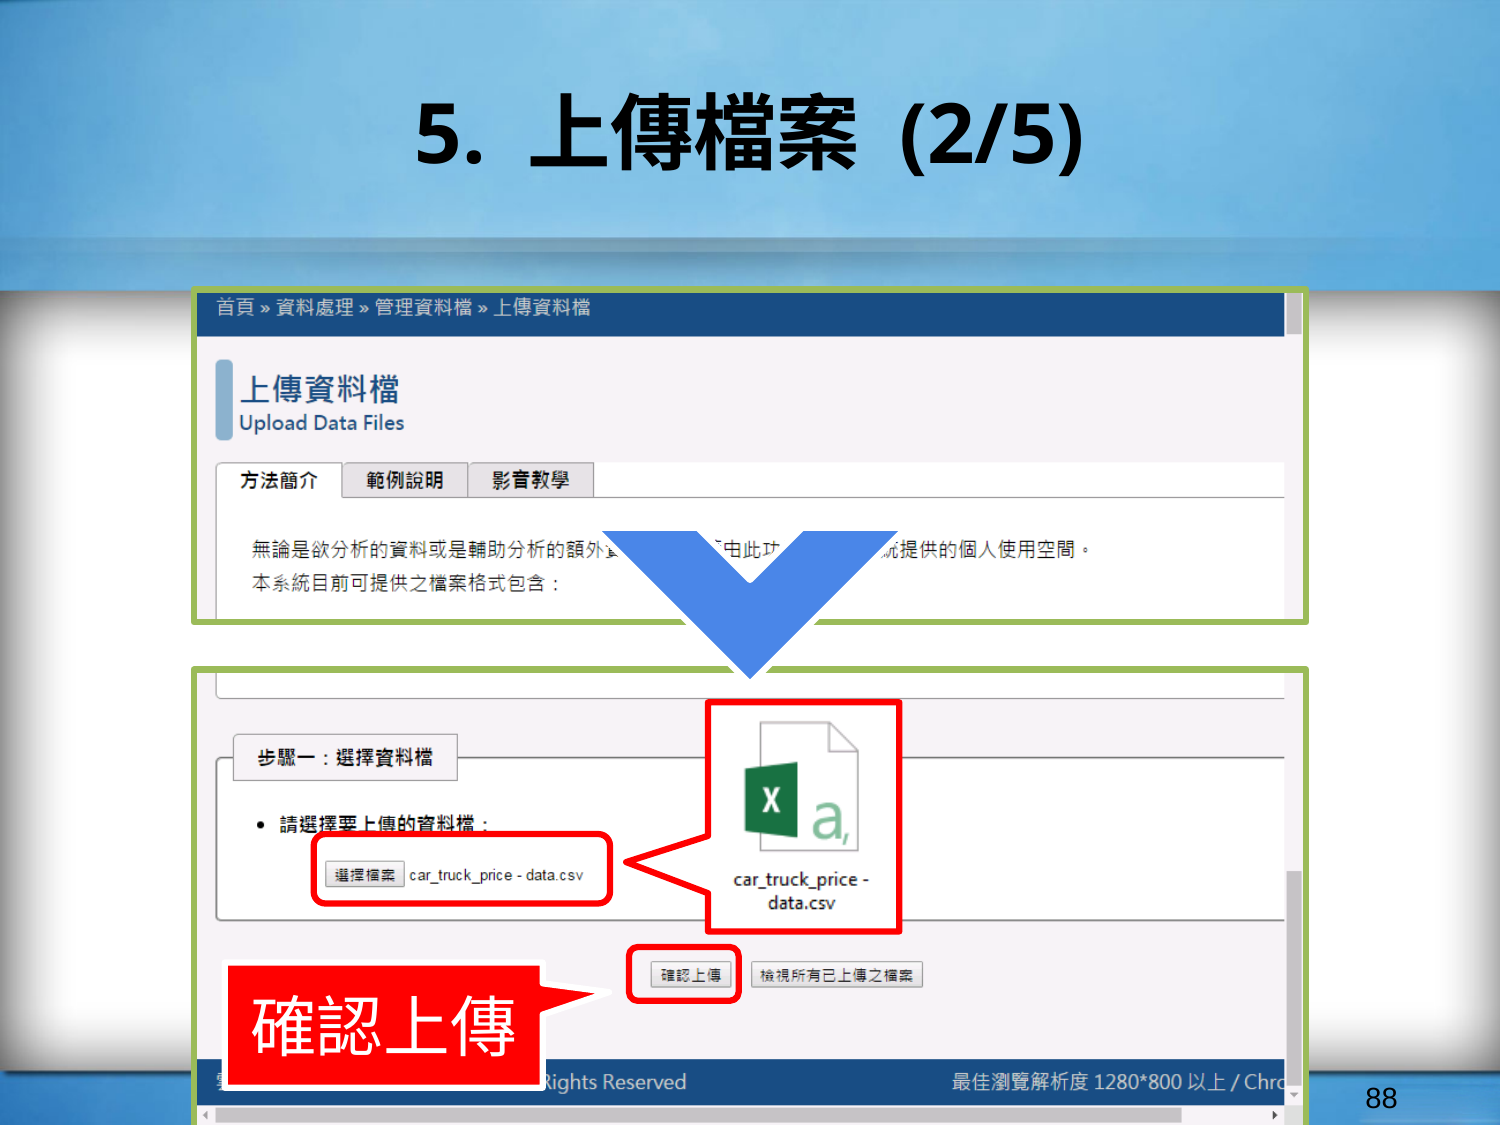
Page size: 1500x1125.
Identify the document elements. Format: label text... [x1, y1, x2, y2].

title 5. 上傳檔案 (2/5) [78, 27, 1422, 232]
picture [0, 0, 1500, 1125]
text_box [694, 628, 806, 671]
picture [196, 292, 1304, 620]
picture [196, 672, 1304, 1125]
slide_number ‹#› [1350, 1074, 1488, 1118]
